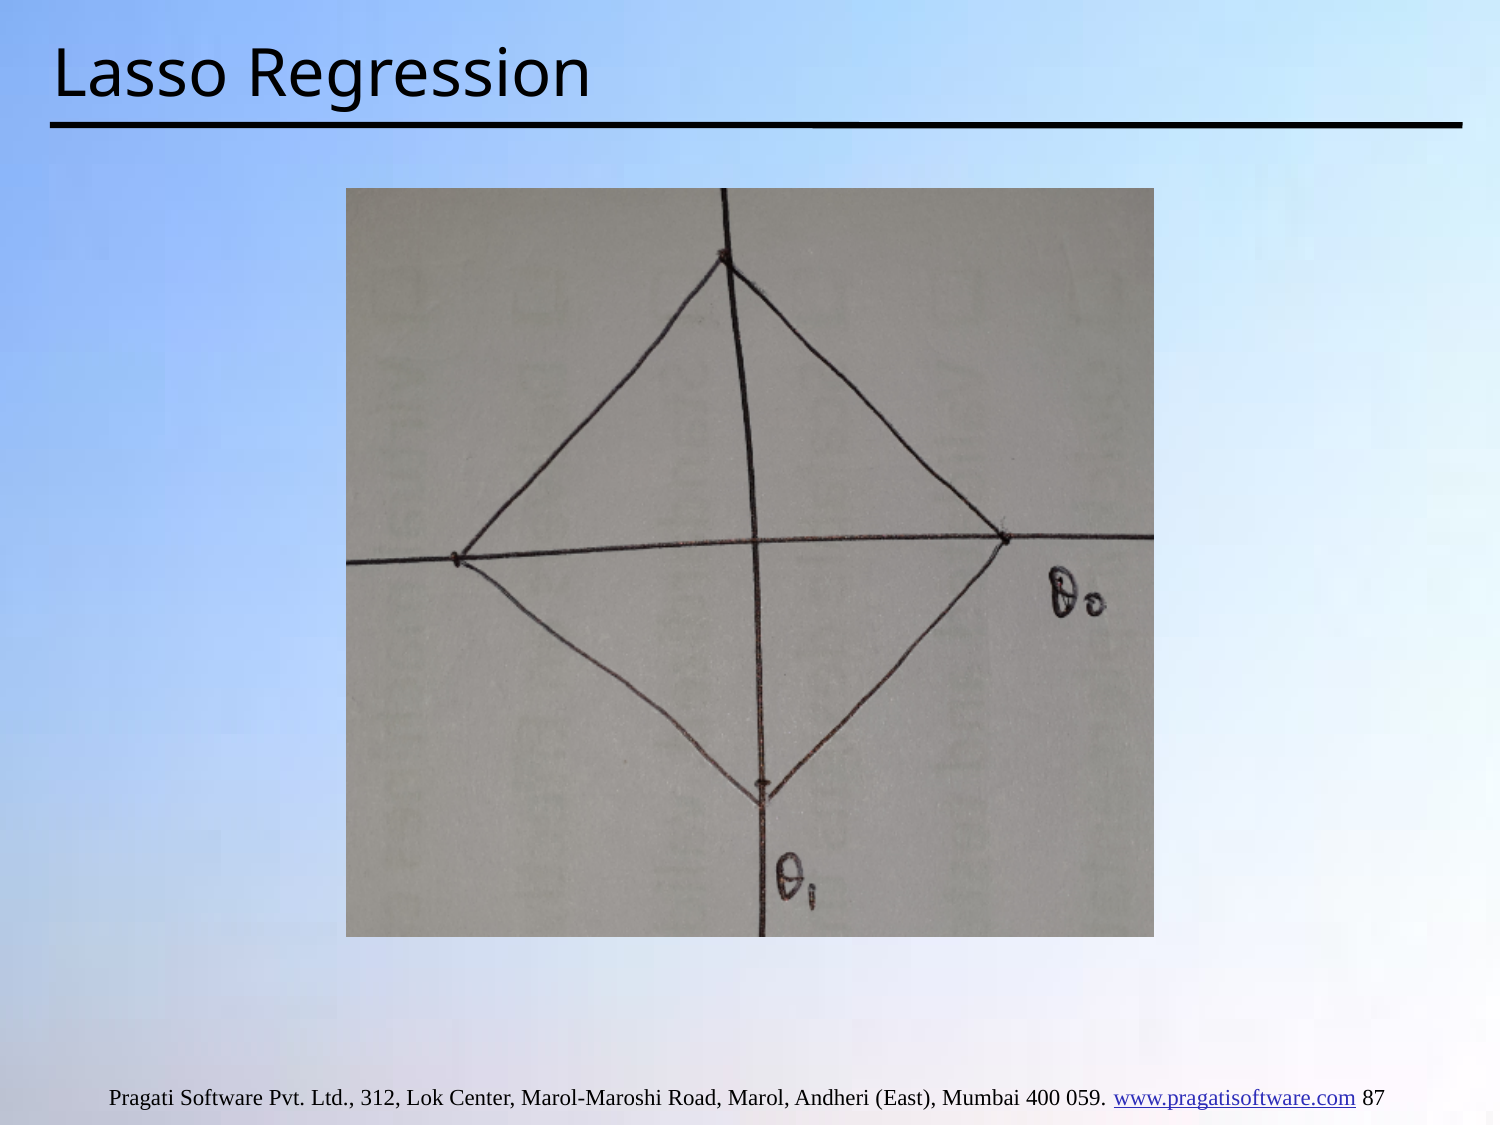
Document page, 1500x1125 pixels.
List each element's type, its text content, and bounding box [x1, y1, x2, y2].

picture [0, 0, 1500, 1125]
title Lasso Regression [37, 0, 1462, 137]
